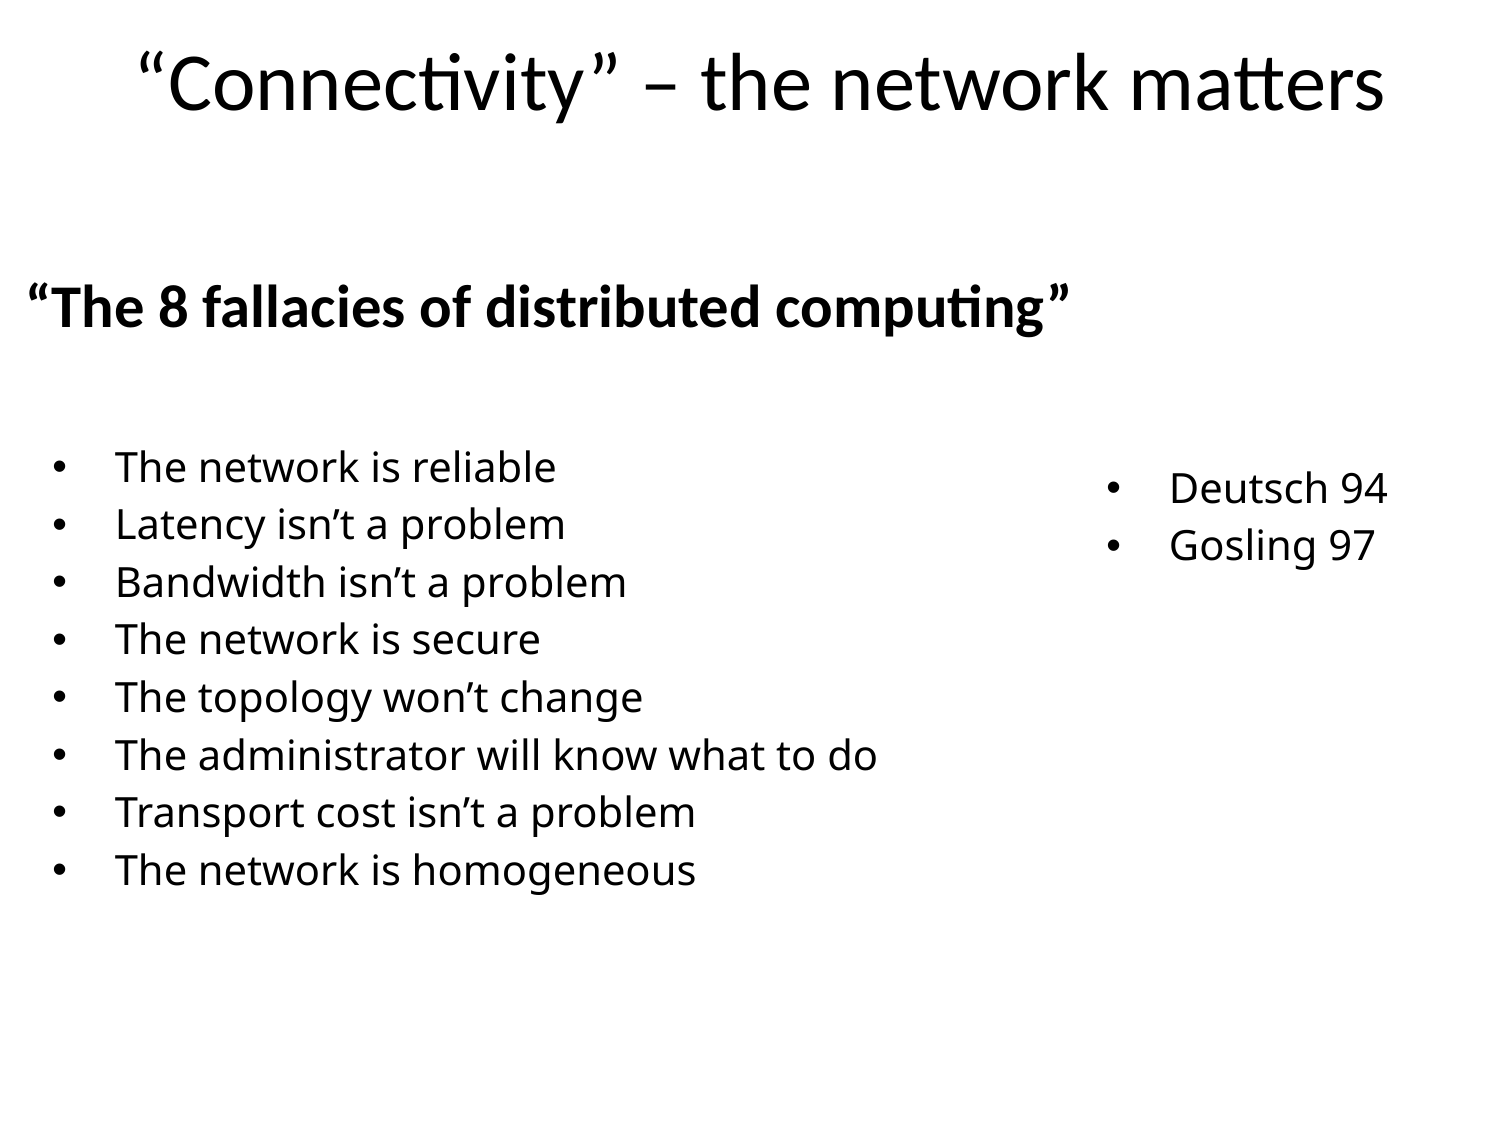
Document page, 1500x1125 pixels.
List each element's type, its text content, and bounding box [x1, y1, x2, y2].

title “Connectivity” – the network matters [20, 20, 1500, 136]
text_box The network is reliable Latency isn’t a problem Bandwidth isn’t a problem The network is secure The topology won’t change The administrator will know what to do Transport cost isn’t a problem The network is homogeneous [37, 439, 1124, 962]
text_box Deutsch 94 Gosling 97 [1124, 459, 1500, 578]
list “The 8 fallacies of distributed computing” [17, 259, 1481, 349]
